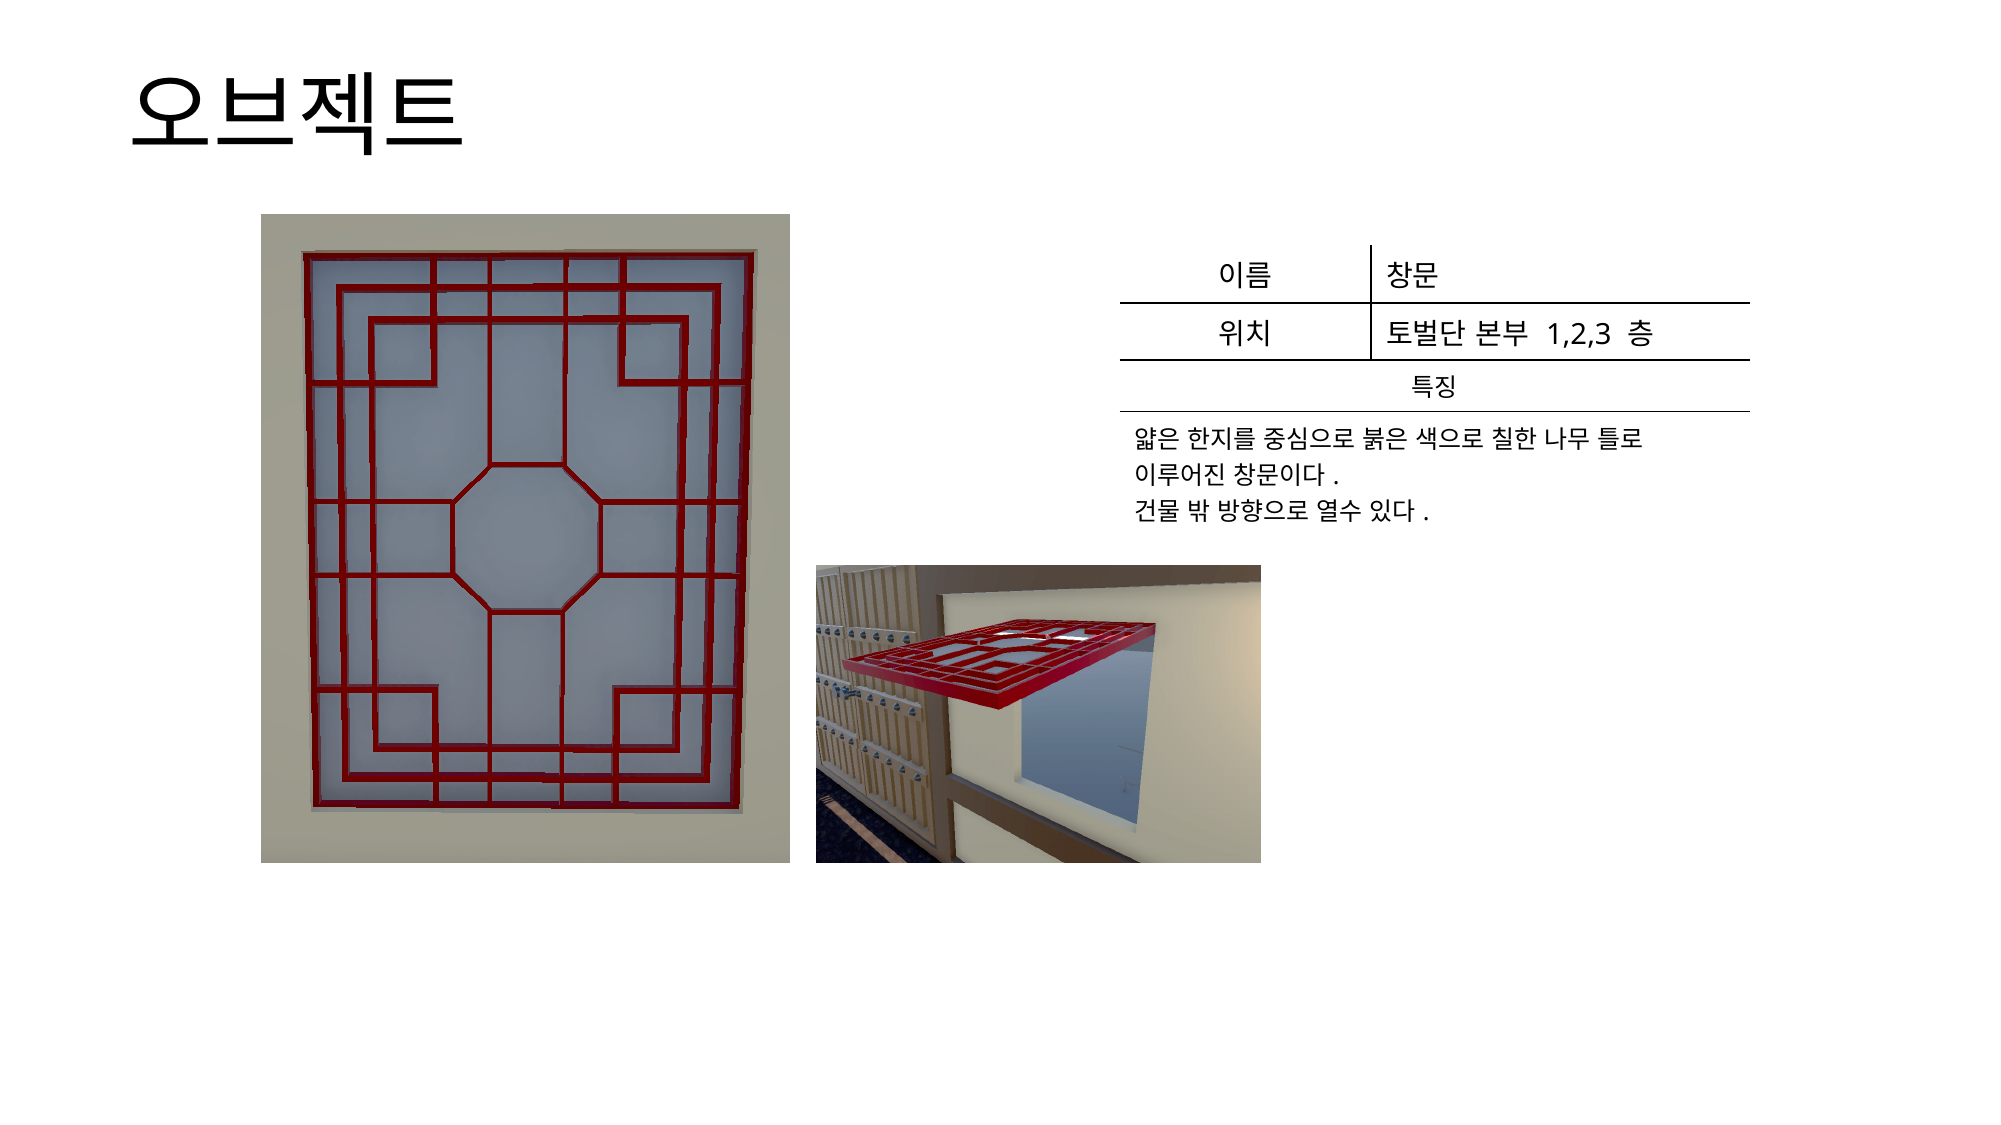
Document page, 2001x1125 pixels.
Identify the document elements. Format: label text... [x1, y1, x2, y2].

table_cell 얇은 한지를 중심으로 붉은 색으로 칠한 나무 틀로 이루어진 창문이다. 건물 밖 방향으로 열수 있다. [1120, 412, 1750, 535]
table_cell 특징 [1120, 361, 1750, 411]
table_header 창문 [1372, 245, 1750, 302]
picture [816, 565, 1261, 863]
picture [261, 214, 790, 863]
table_cell 위치 [1120, 304, 1370, 359]
text_box 오브젝트 [113, 47, 1886, 190]
table_cell 토벌단 본부 1,2,3 층 [1372, 304, 1750, 359]
table_header 이름 [1120, 245, 1370, 302]
